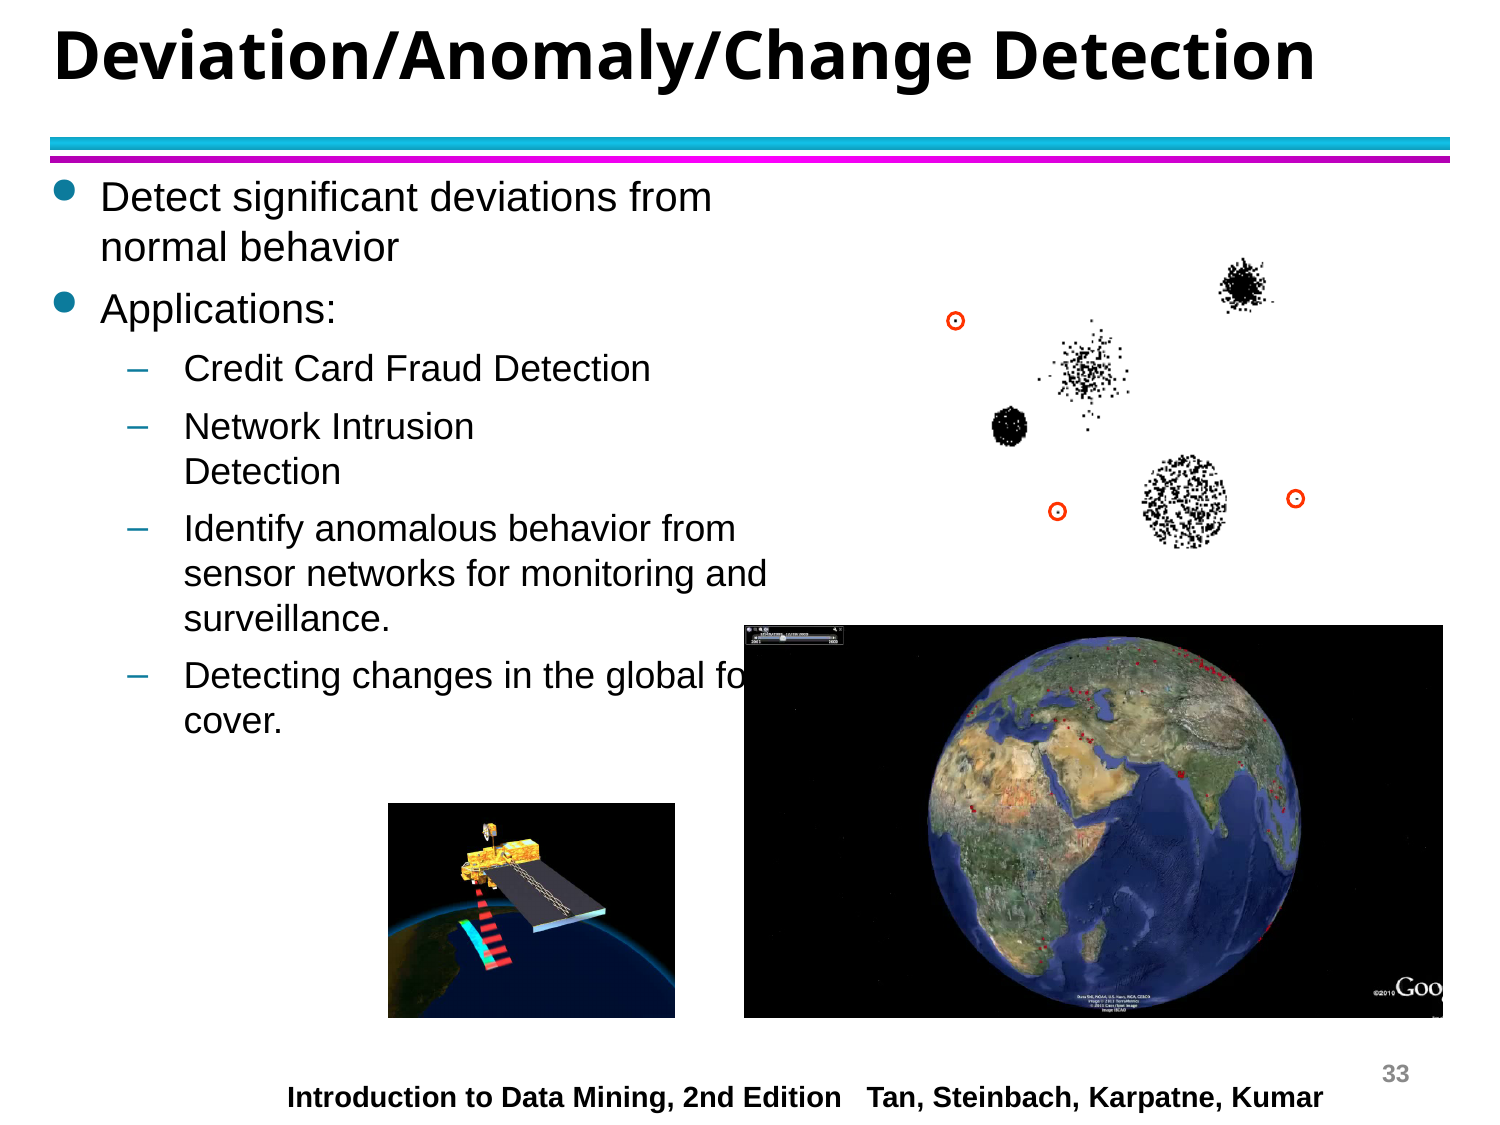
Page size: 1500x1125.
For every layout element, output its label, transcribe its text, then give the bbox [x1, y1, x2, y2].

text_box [925, 212, 1316, 579]
footer Introduction to Data Mining, 2nd Edition Tan, Steinbach, Karpatne, Kumar [272, 1070, 1460, 1125]
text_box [387, 802, 676, 1019]
list Detect significant deviations from normal behavior Applications: Credit Card Fraud Detection Network Intrusion Detection Identify anomalous behavior from sensor networks for monitoring and surveillance. Detecting changes in the global forest cover. [37, 162, 825, 1000]
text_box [743, 624, 1444, 1019]
slide_number 33 [1074, 1042, 1425, 1070]
title Deviation/Anomaly/Change Detection [37, 12, 1475, 100]
